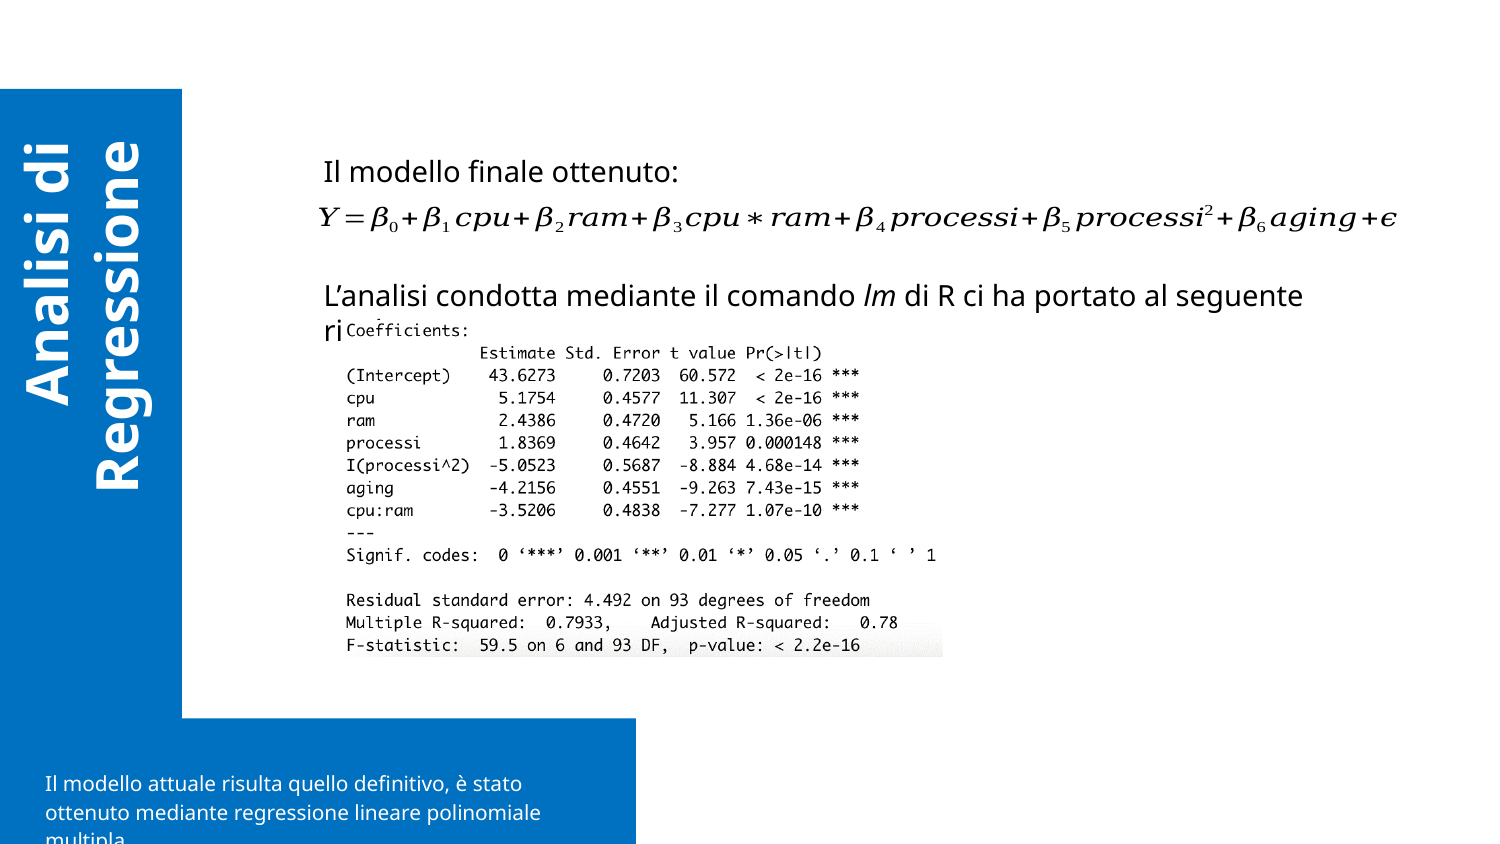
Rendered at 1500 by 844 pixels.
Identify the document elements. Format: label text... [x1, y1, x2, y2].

picture [342, 320, 943, 658]
text_box [0, 88, 182, 718]
text_box [0, 718, 636, 844]
title Analisi di Regressione [17, 125, 166, 600]
text_box L’analisi condotta mediante il comando lm di R ci ha portato al seguente risultato: [308, 269, 1343, 355]
subtitle Il modello attuale risulta quello definitivo, è stato ottenuto mediante regressione lineare polinomiale multipla. [30, 752, 621, 801]
text_box Il modello finale ottenuto: [308, 145, 831, 196]
